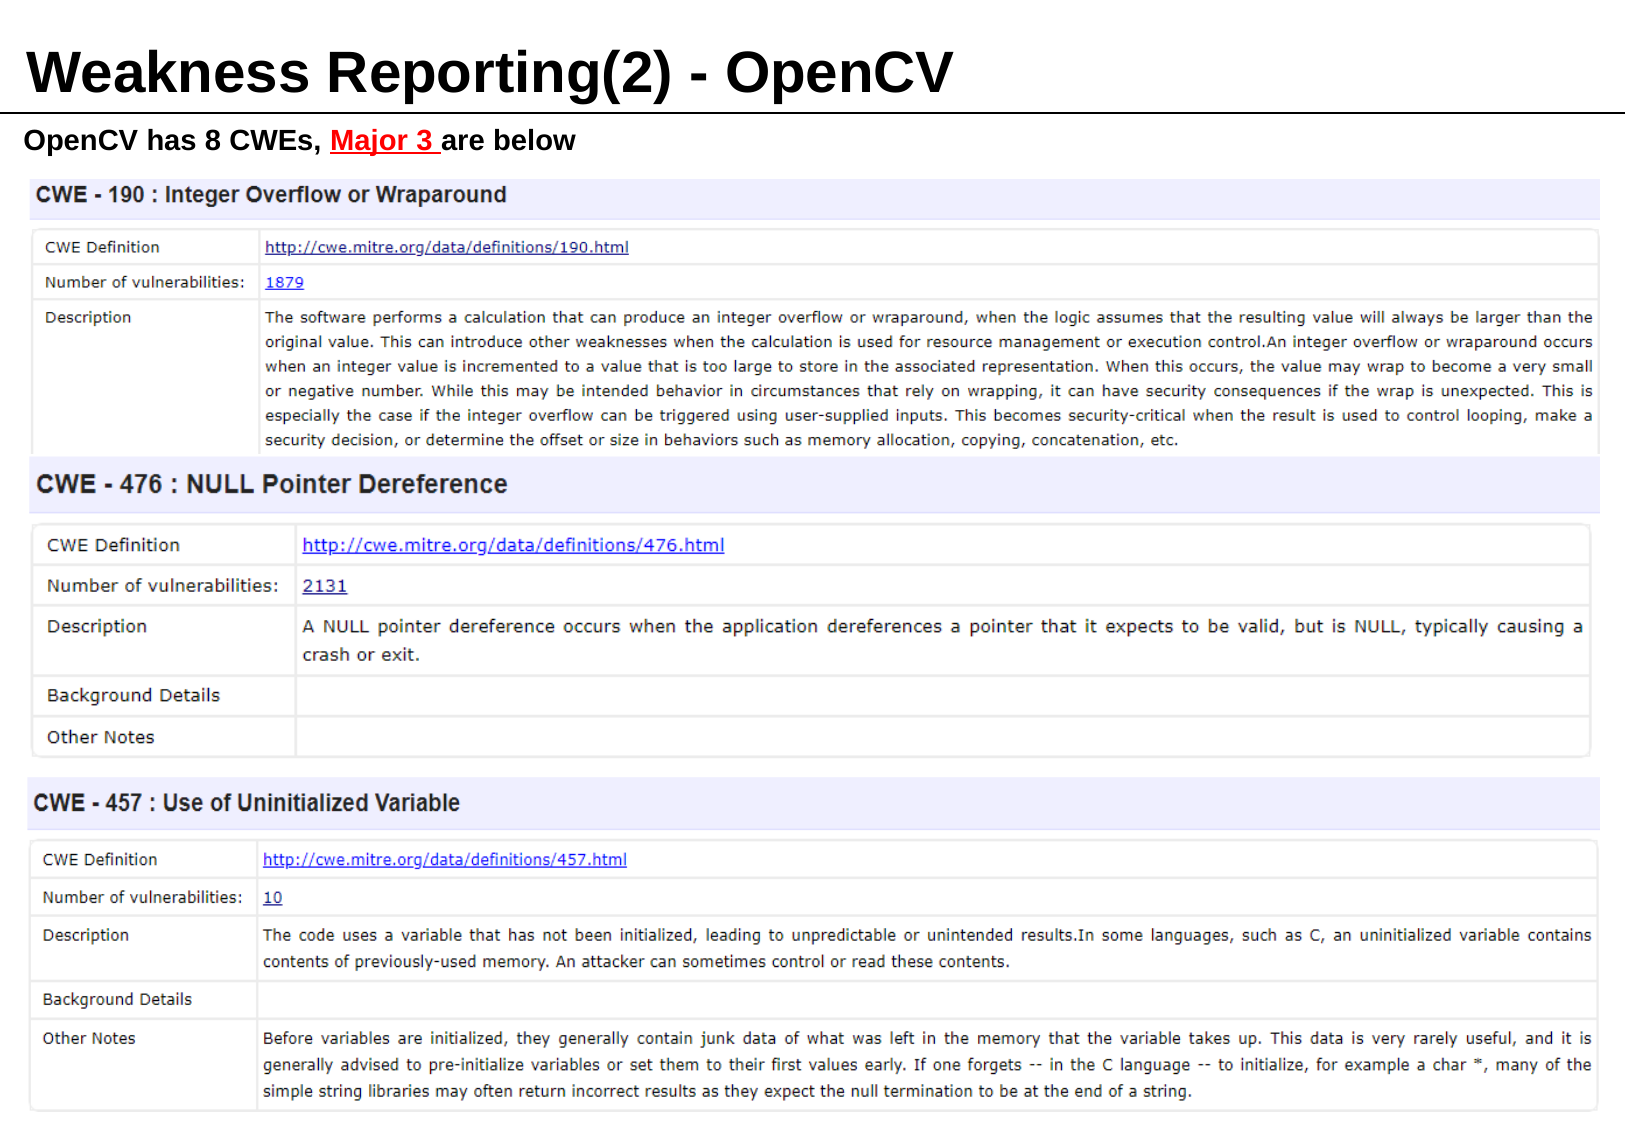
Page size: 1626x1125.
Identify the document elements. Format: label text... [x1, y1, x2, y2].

text_box OpenCV has 8 CWEs, Major 3 are below [0, 106, 748, 112]
text_box Weakness Reporting(2) - OpenCV [11, 12, 1418, 112]
picture [24, 776, 1601, 1112]
text_box OpenCV has 8 CWEs, Major 3 are below [0, 122, 748, 171]
picture [24, 179, 1601, 762]
